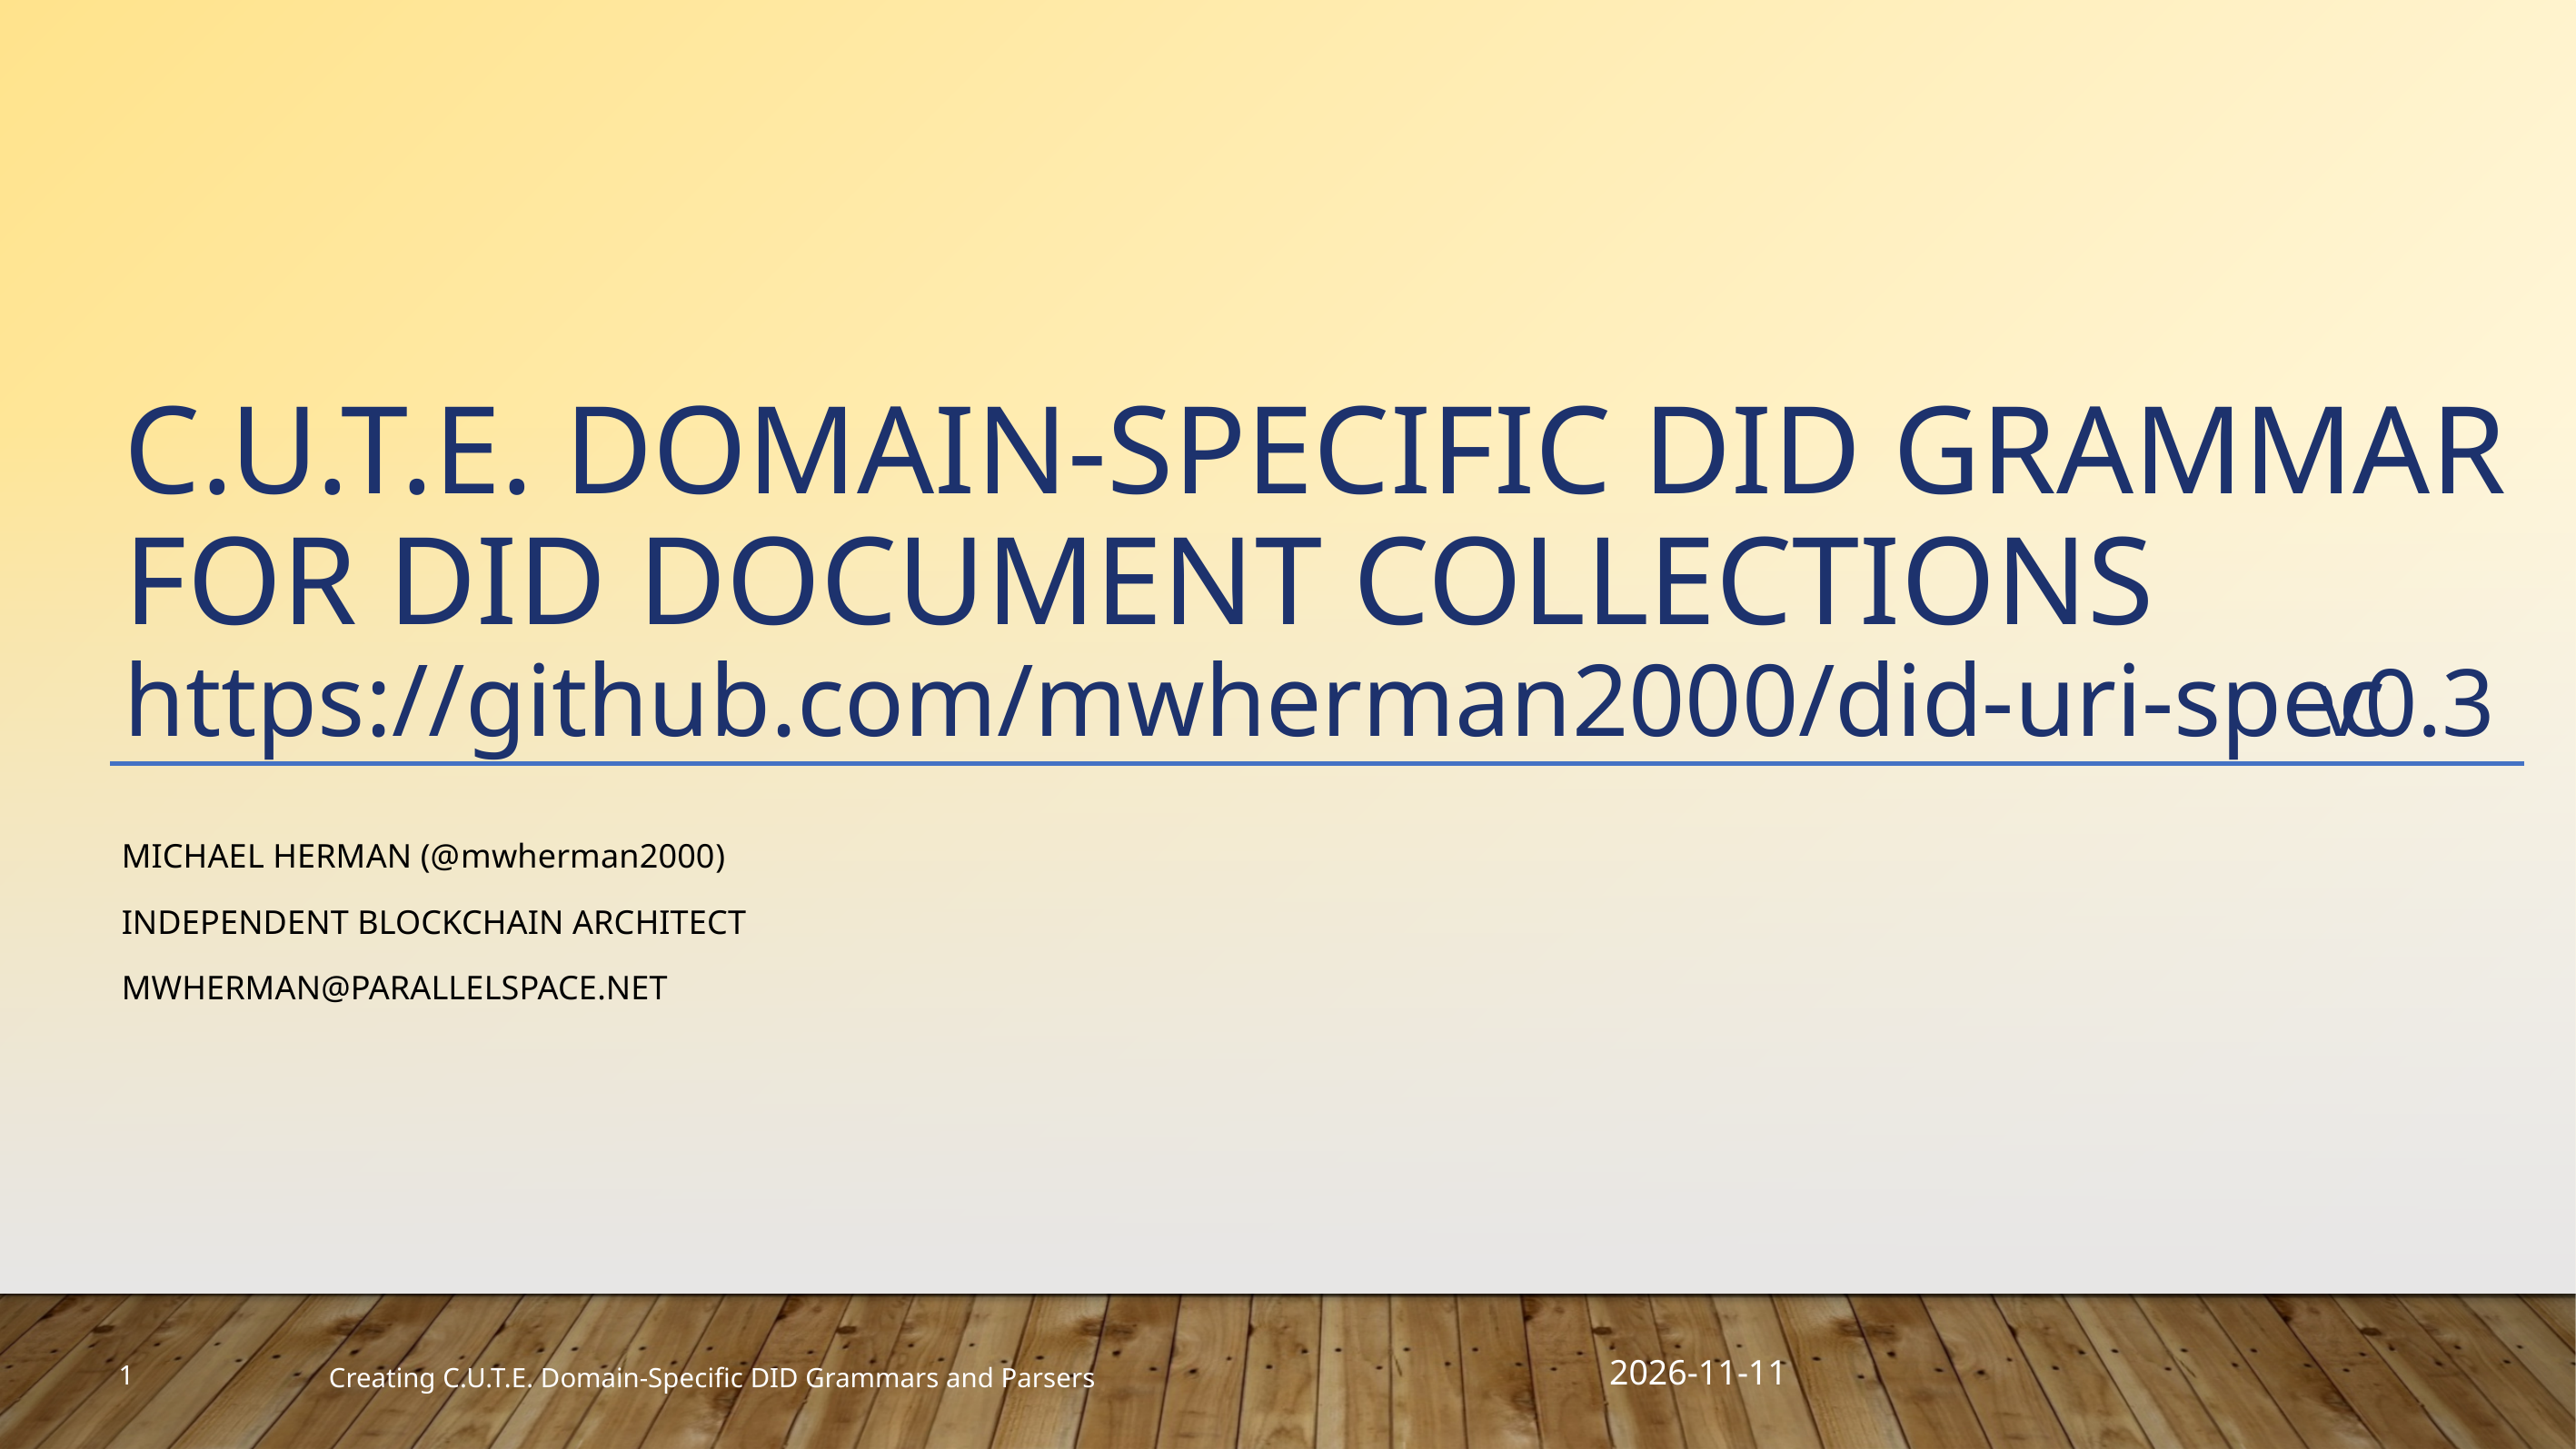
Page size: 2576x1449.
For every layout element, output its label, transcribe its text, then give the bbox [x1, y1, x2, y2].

title C.U.T.E. Domain-Specific DID Grammar for DID Document Collections https://github.com/mwherman2000/did-uri-spec [110, 78, 2576, 759]
text_box v0.3 [2304, 636, 2510, 761]
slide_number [1596, 1344, 2471, 1409]
slide_number 1 [104, 1344, 280, 1410]
subtitle Michael Herman (@mwherman2000) Independent Blockchain Architect mwherman@parallelspace.net [107, 814, 2336, 1021]
picture [0, 1294, 2576, 1449]
